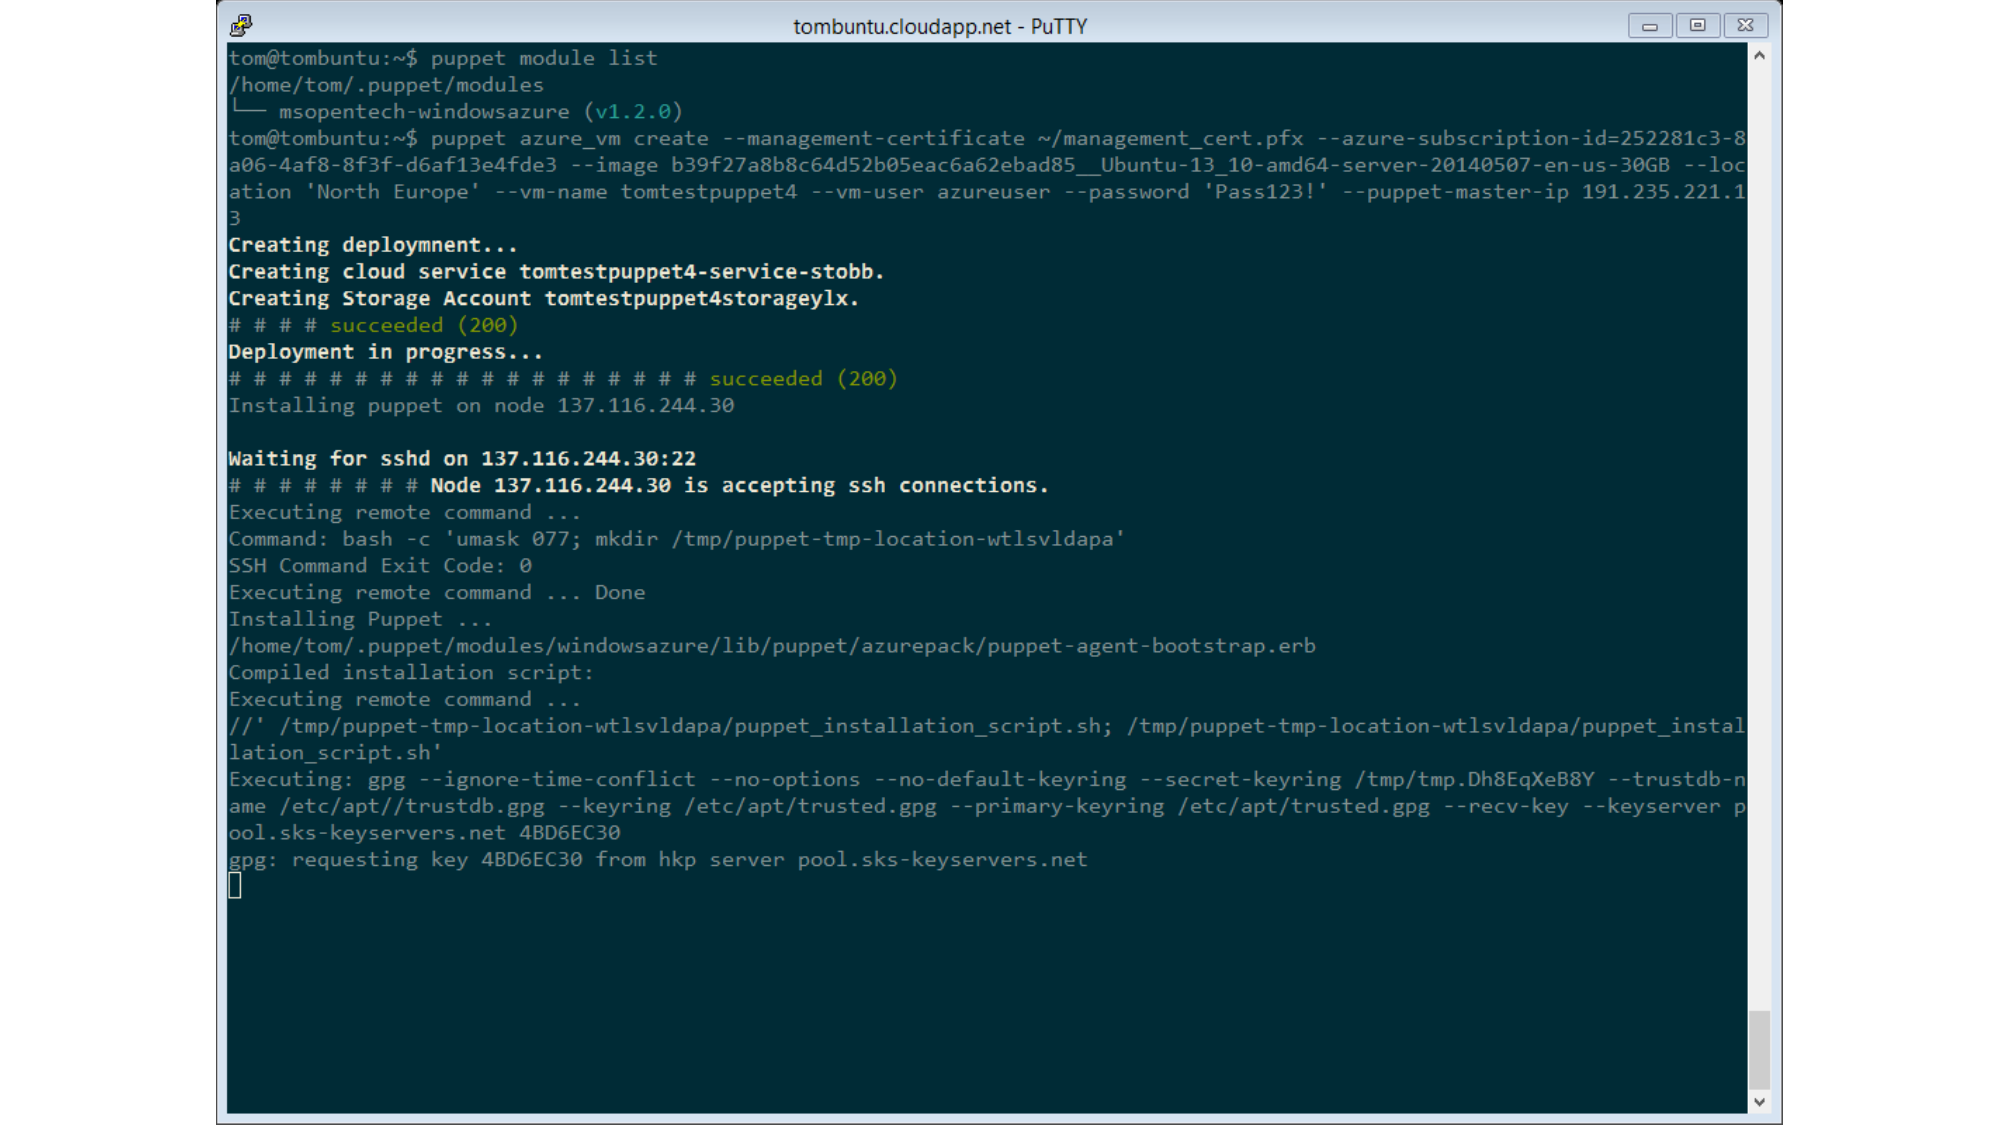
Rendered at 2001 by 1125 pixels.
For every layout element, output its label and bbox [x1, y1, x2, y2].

picture [216, 0, 1783, 1125]
